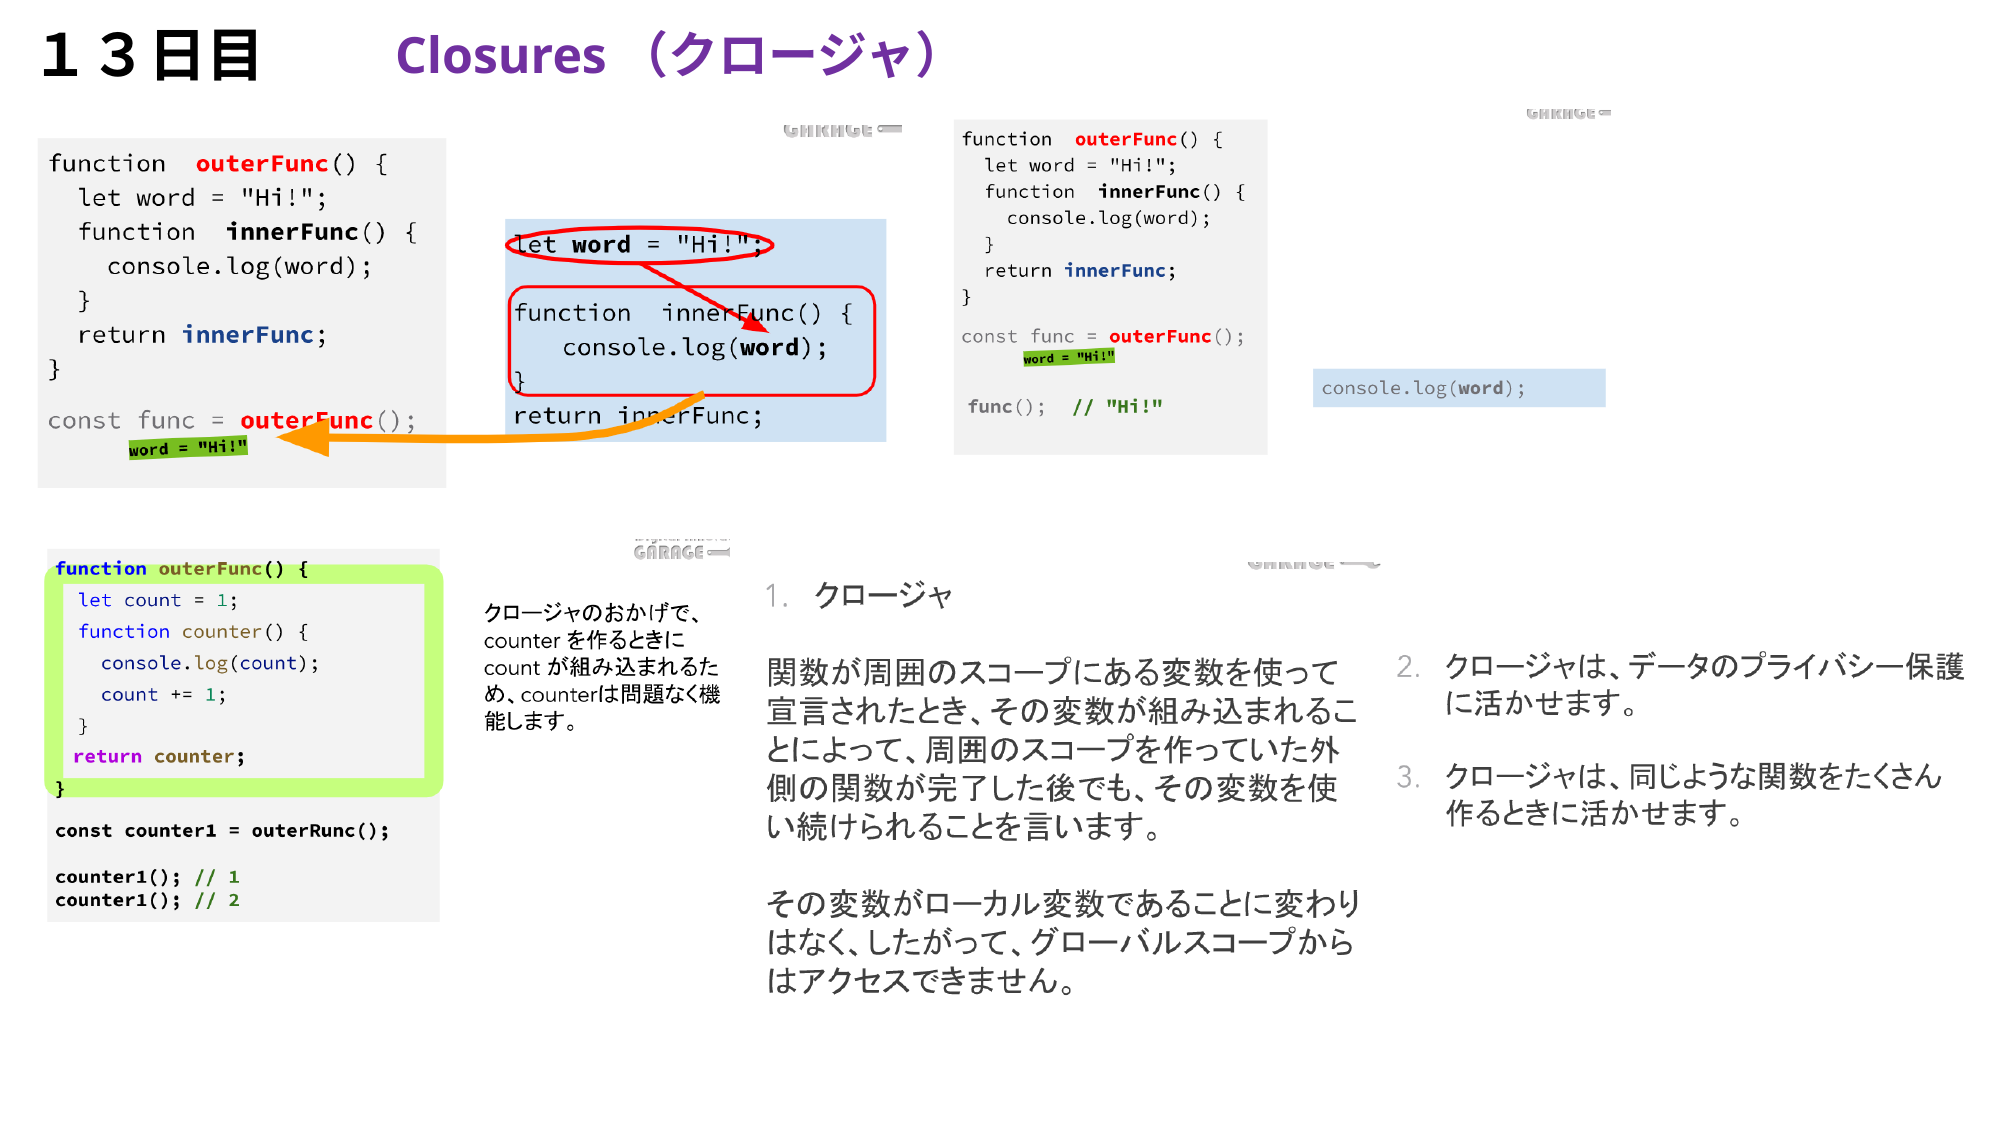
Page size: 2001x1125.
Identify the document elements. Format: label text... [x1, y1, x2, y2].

text_box １３日目 [16, 11, 280, 96]
picture [29, 125, 902, 488]
picture [746, 562, 1998, 1016]
picture [31, 539, 730, 922]
picture [936, 109, 1611, 464]
text_box Closures（クロージャ） [380, 16, 981, 91]
